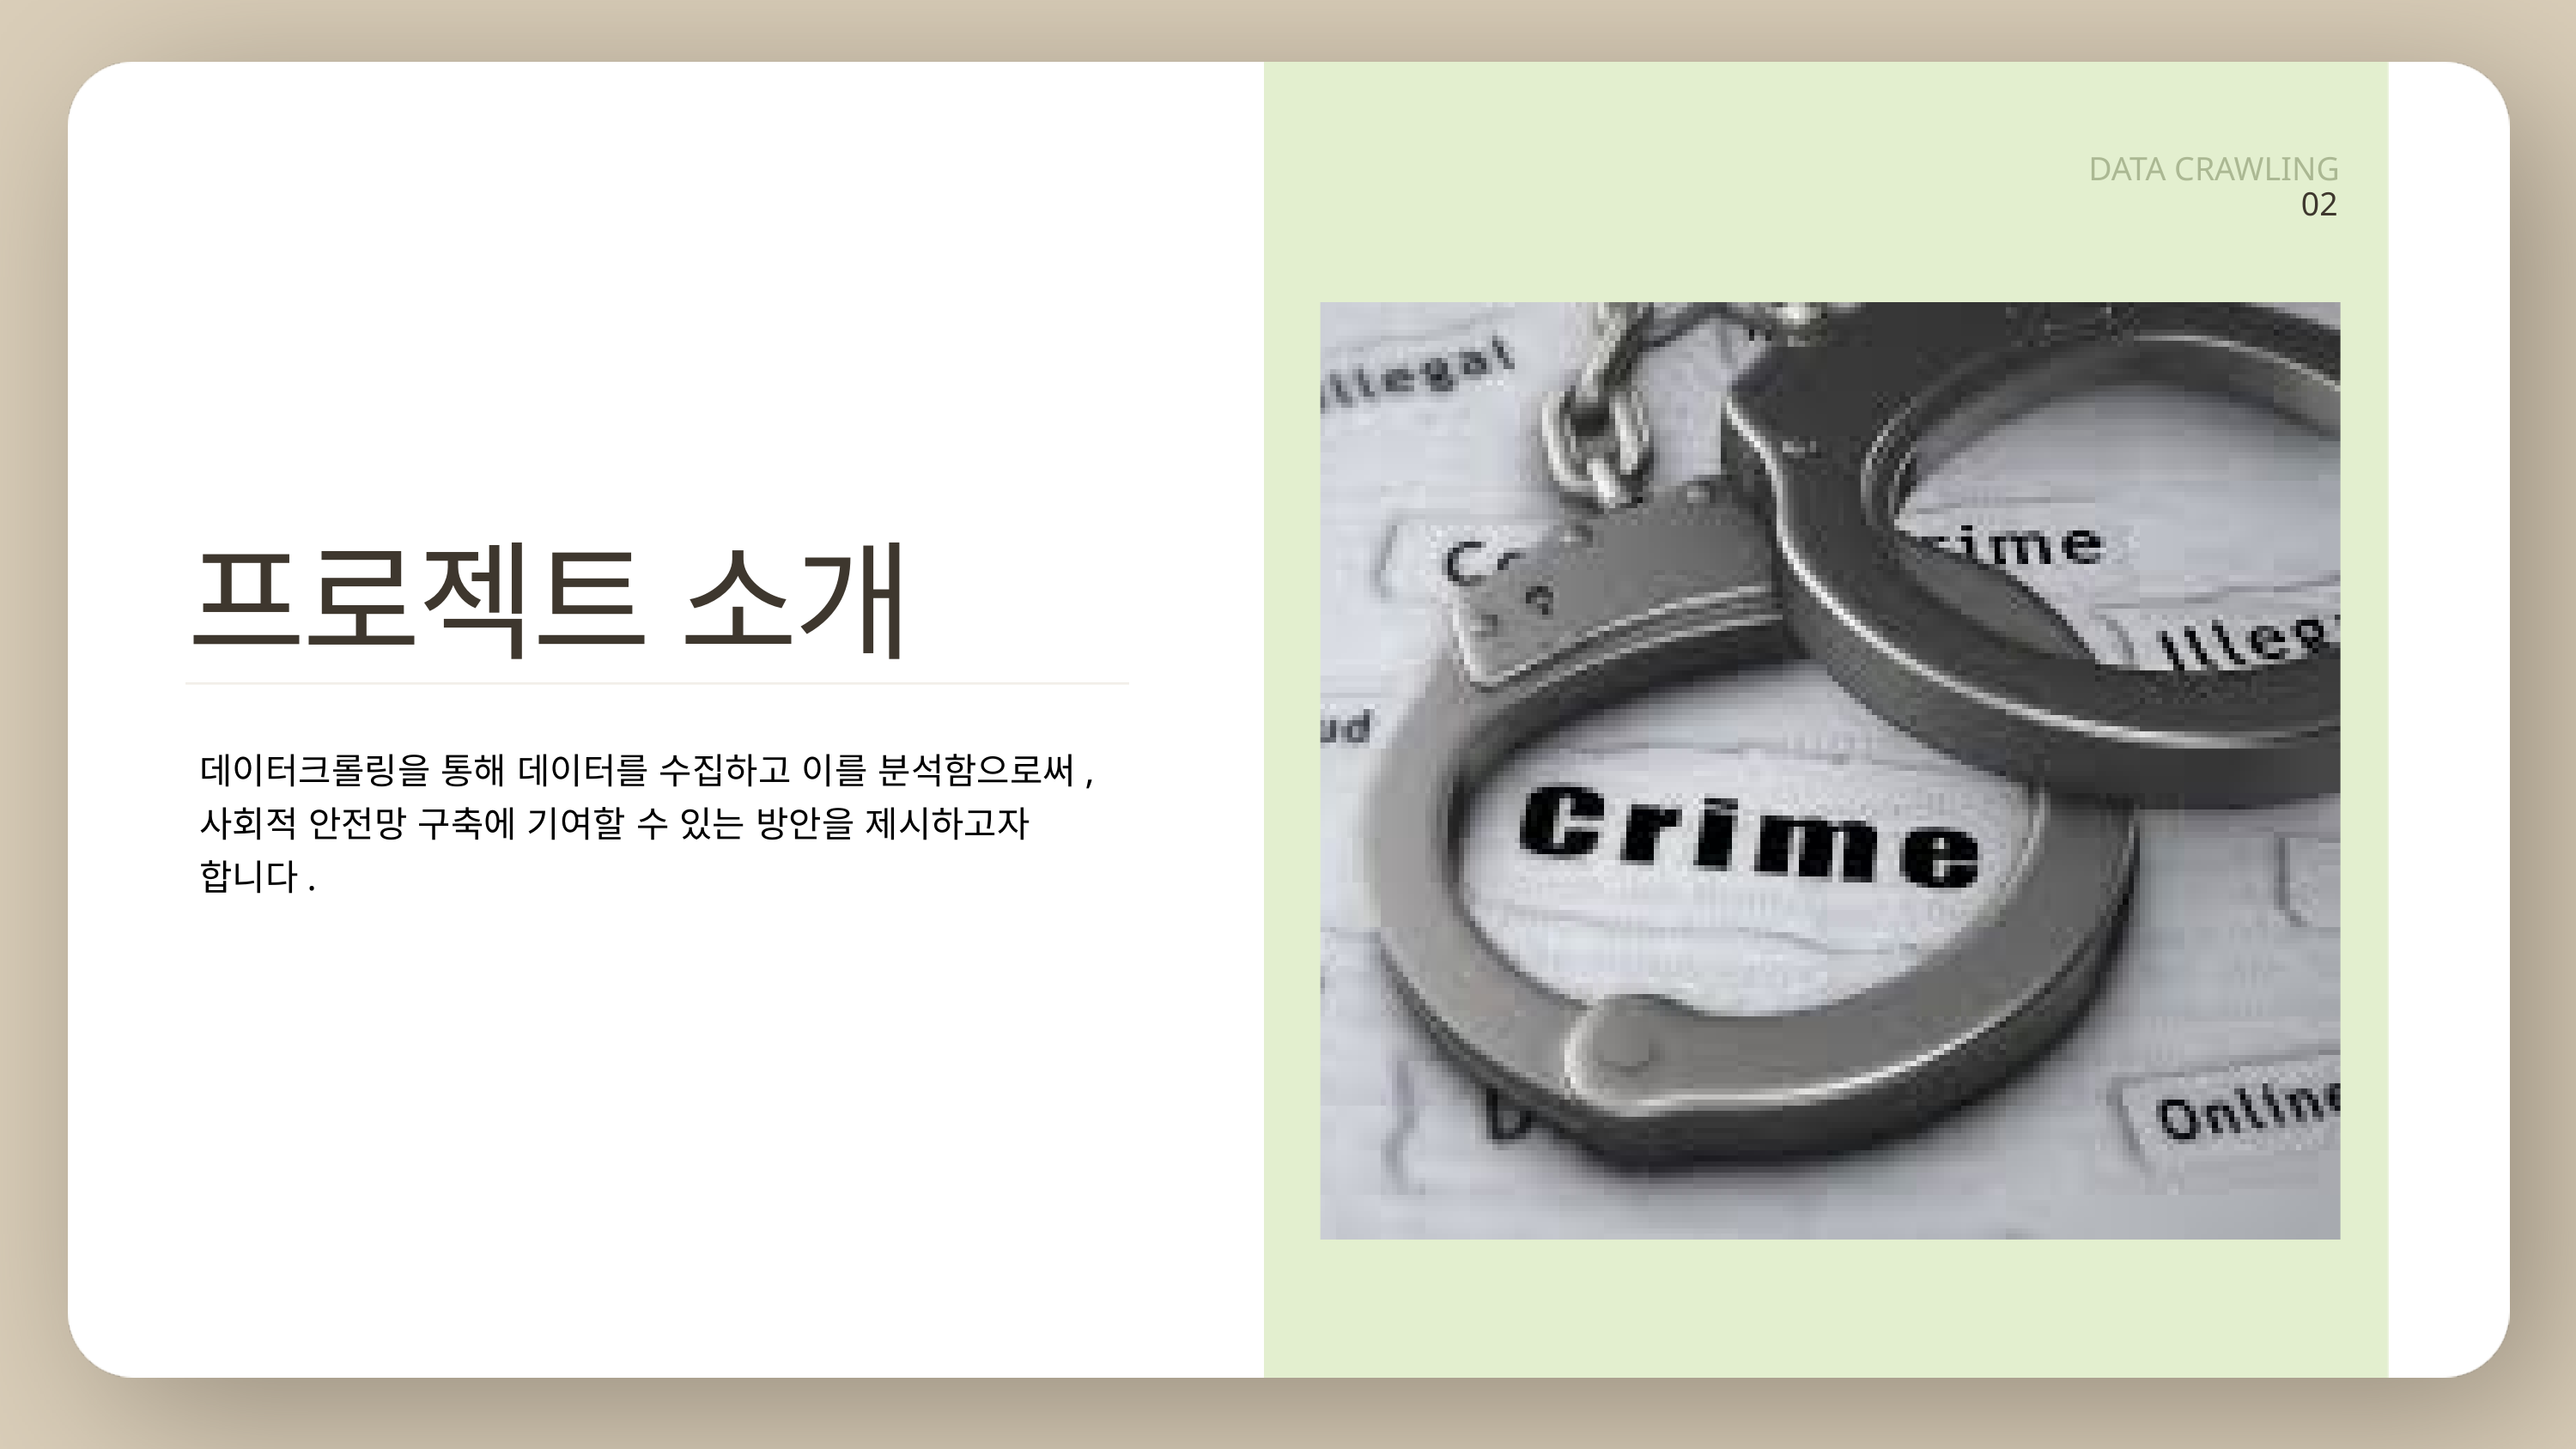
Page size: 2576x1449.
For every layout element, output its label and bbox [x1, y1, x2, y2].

picture [67, 62, 2511, 1378]
